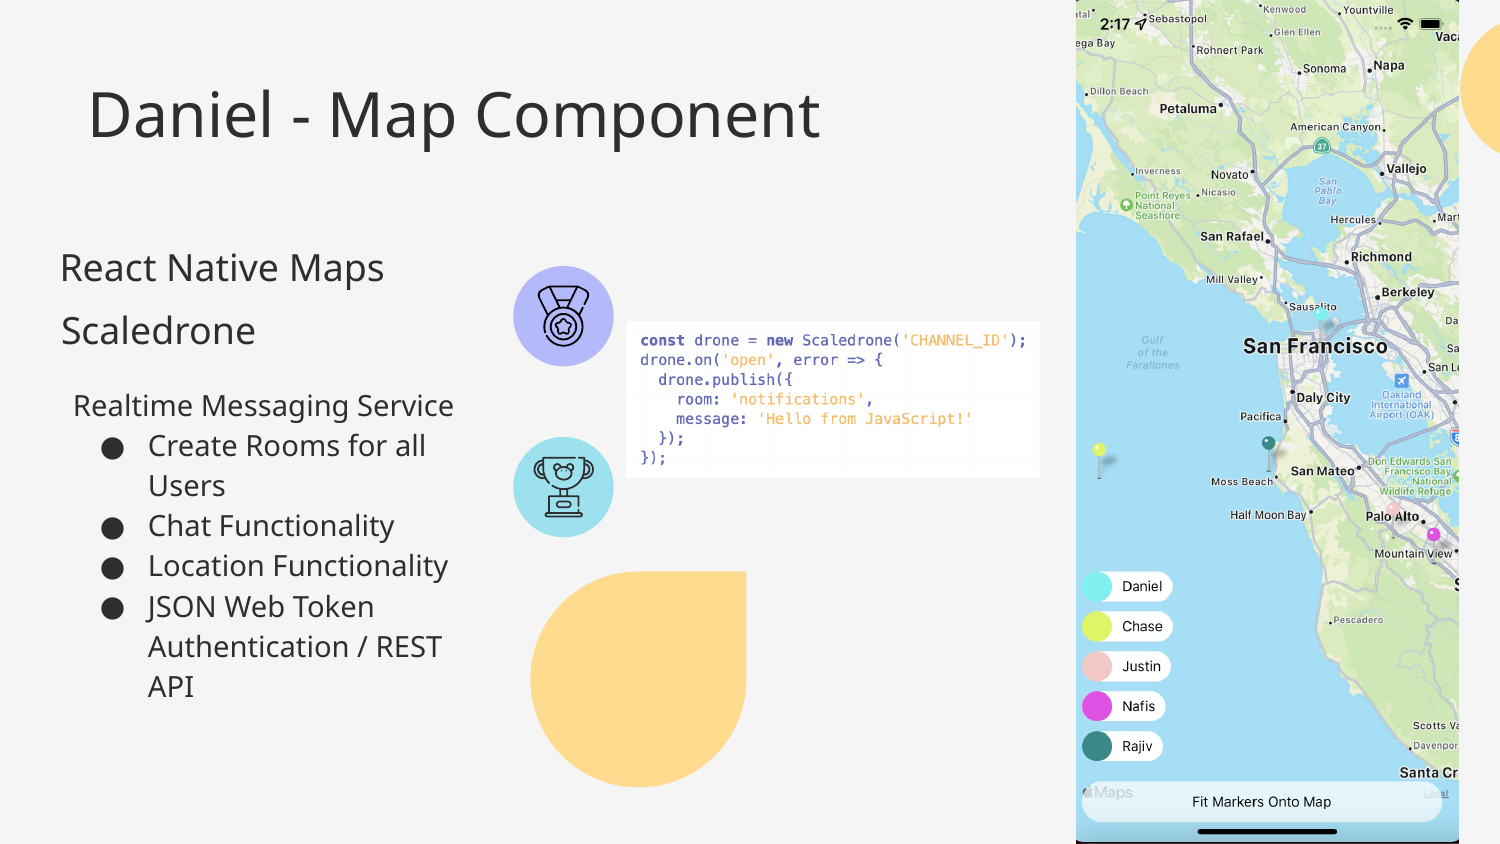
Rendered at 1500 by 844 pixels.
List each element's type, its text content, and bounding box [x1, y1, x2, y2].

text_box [532, 456, 595, 518]
title Daniel - Map Component [72, 59, 923, 151]
text_box [513, 436, 614, 538]
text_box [536, 285, 591, 347]
subtitle Scaledrone [31, 321, 272, 367]
subtitle React Native Maps [0, 258, 401, 305]
picture [626, 320, 1040, 479]
text_box [513, 265, 614, 367]
subtitle Realtime Messaging Service Create Rooms for all Users Chat Functionality Location Functionality JSON Web Token Authentication / REST API [57, 366, 483, 458]
picture [1075, 0, 1459, 844]
